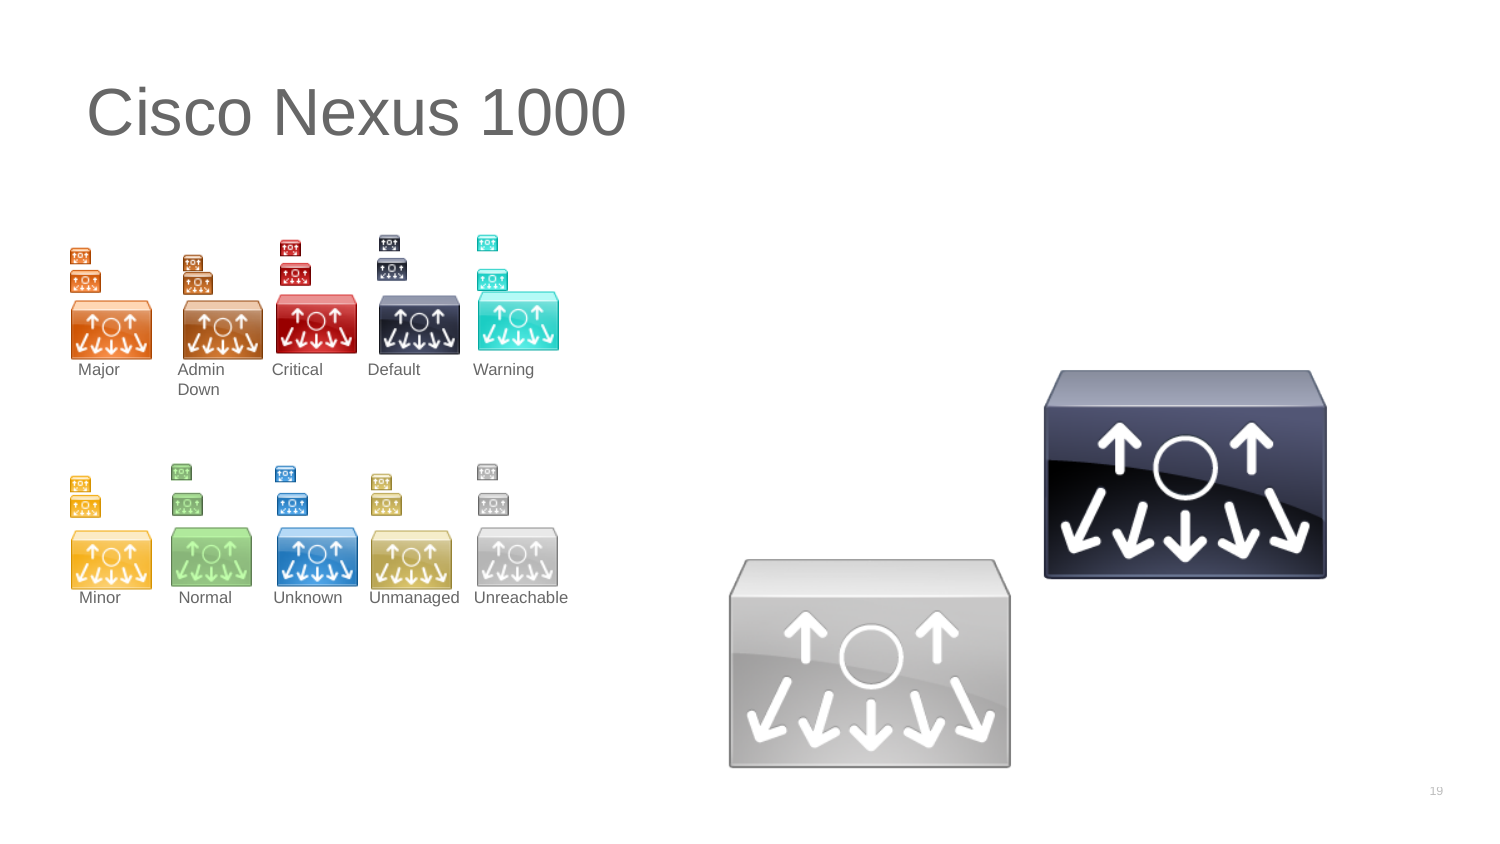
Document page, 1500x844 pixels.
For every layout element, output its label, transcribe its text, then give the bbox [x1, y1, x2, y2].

picture [275, 463, 296, 484]
picture [171, 461, 192, 482]
picture [477, 461, 498, 483]
picture [280, 237, 301, 258]
picture [70, 473, 153, 601]
picture [371, 471, 453, 600]
picture [709, 315, 1347, 825]
picture [276, 259, 357, 364]
title Cisco Nexus 1000 [71, 55, 1441, 176]
picture [477, 232, 498, 254]
picture [477, 264, 559, 361]
picture [170, 489, 252, 597]
picture [277, 489, 358, 597]
picture [476, 489, 558, 597]
picture [182, 252, 264, 371]
picture [376, 232, 460, 365]
picture [70, 245, 153, 371]
